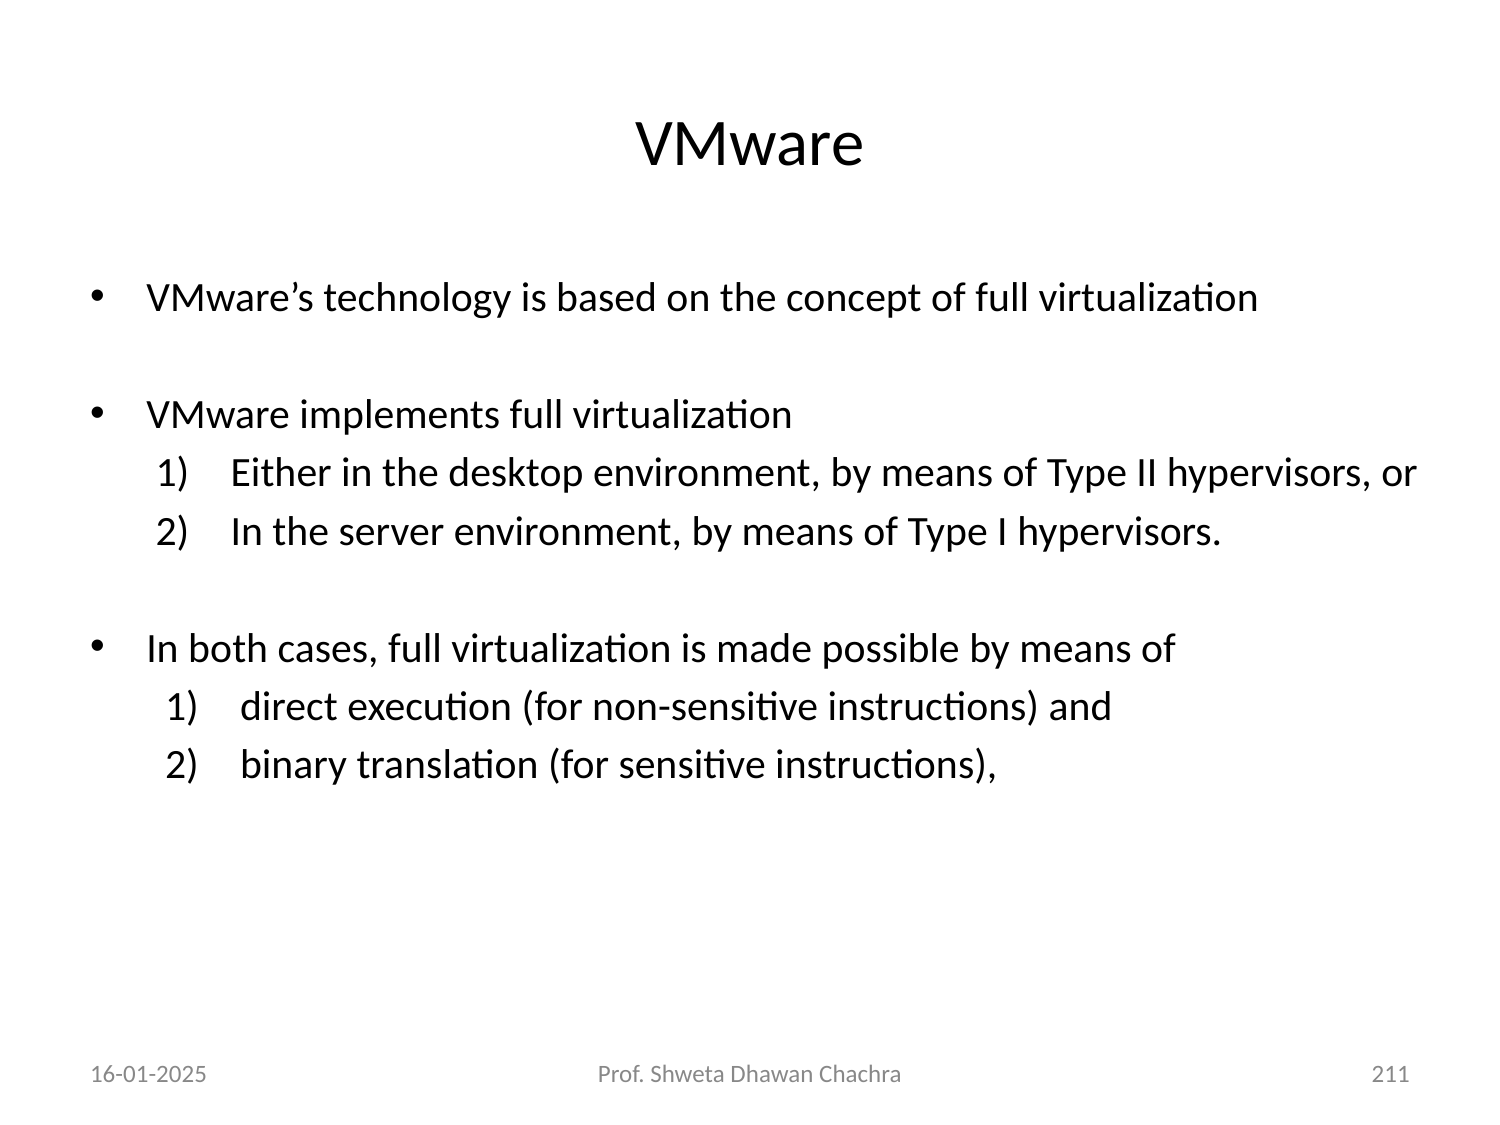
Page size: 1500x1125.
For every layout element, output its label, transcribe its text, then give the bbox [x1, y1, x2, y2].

title VMware [75, 45, 1425, 233]
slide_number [75, 1042, 425, 1103]
slide_number ‹#› [1074, 1042, 1425, 1103]
footer Prof. Shweta Dhawan Chachra [512, 1042, 988, 1103]
list VMware’s technology is based on the concept of full virtualization VMware implements full virtualization Either in the desktop environment, by means of Type II hypervisors, or In the server environment, by means of Type I hypervisors. In both cases, full virtualization is made possible by means of direct execution (for non-sensitive instructions) and binary translation (for sensitive instructions), [75, 262, 1436, 1005]
